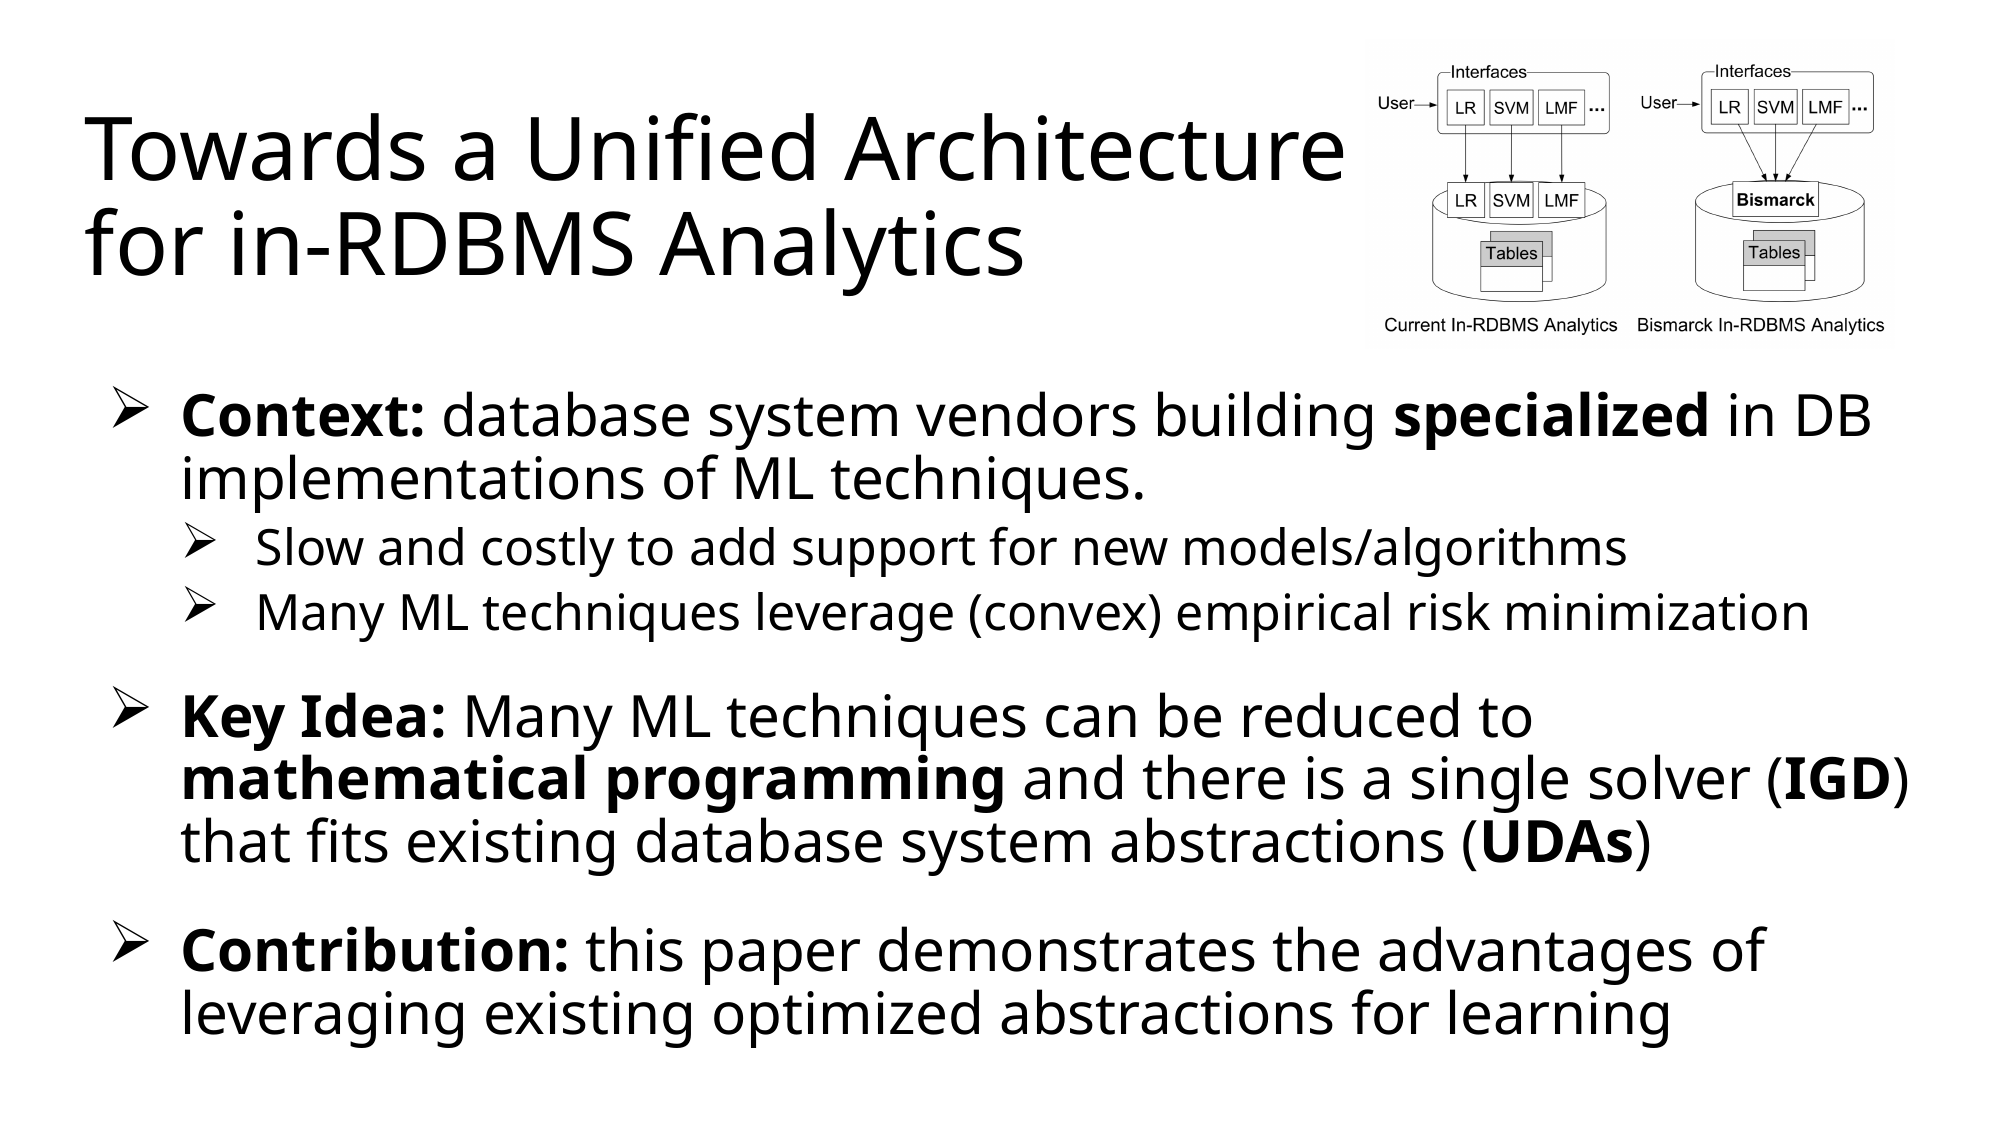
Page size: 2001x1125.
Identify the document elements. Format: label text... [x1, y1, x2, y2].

list Context: database system vendors building specialized in DB implementations of ML techniques. Slow and costly to add support for new models/algorithms Many ML techniques leverage (convex) empirical risk minimization Key Idea: Many ML techniques can be reduced to mathematical programming and there is a single solver (IGD) that fits existing database system abstractions (UDAs) Contribution: this paper demonstrates the advantages of leveraging existing optimized abstractions for learning [90, 379, 1954, 1105]
picture [1365, 39, 1895, 349]
title Towards a Unified Architecture for in-RDBMS Analytics [70, 91, 1365, 309]
